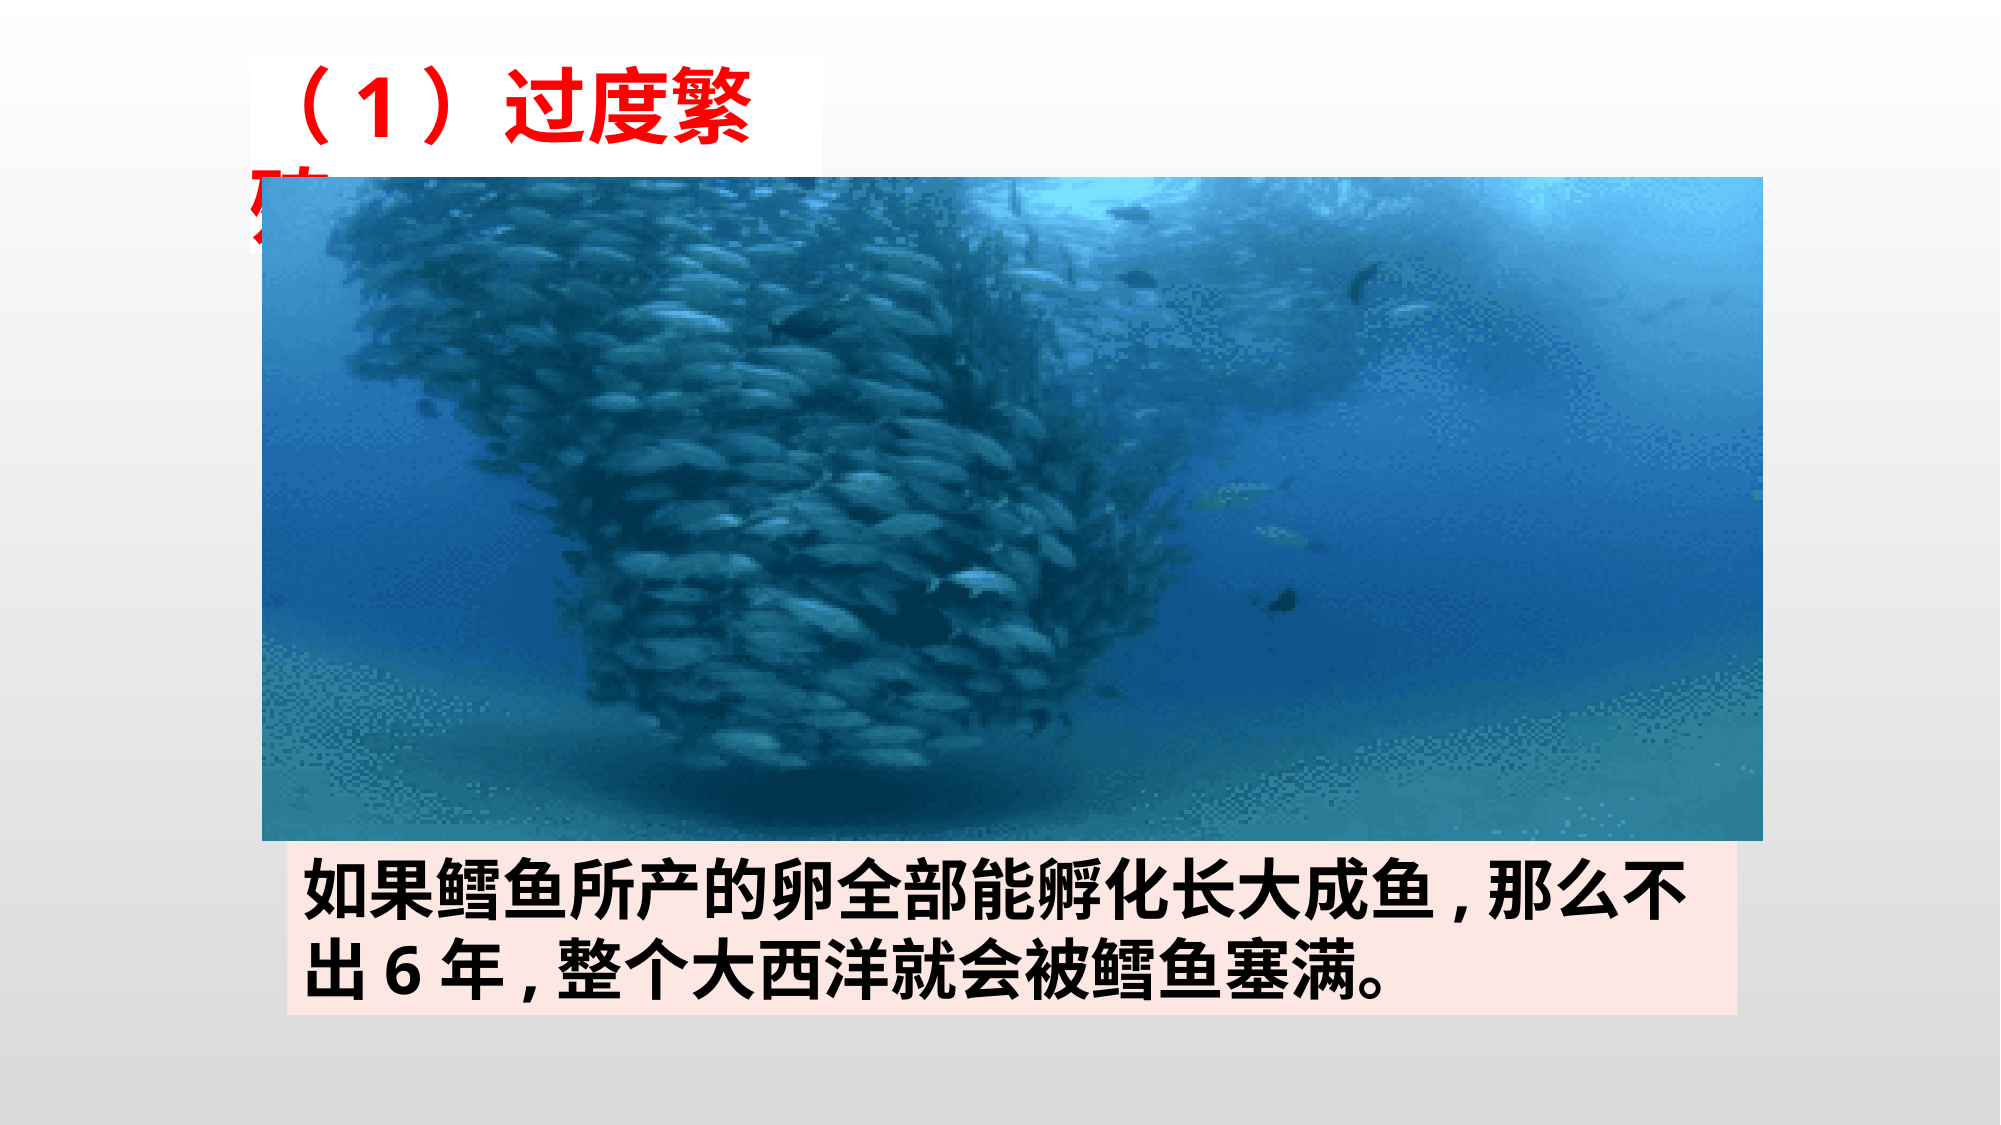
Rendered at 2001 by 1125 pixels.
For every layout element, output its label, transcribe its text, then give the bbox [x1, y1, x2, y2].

text_box （1）过度繁殖 [249, 54, 823, 255]
text_box 如果鳕鱼所产的卵全部能孵化长大成鱼,那么不出6年,整个大西洋就会被鳕鱼塞满。 [287, 841, 1738, 1015]
picture [262, 177, 1763, 841]
